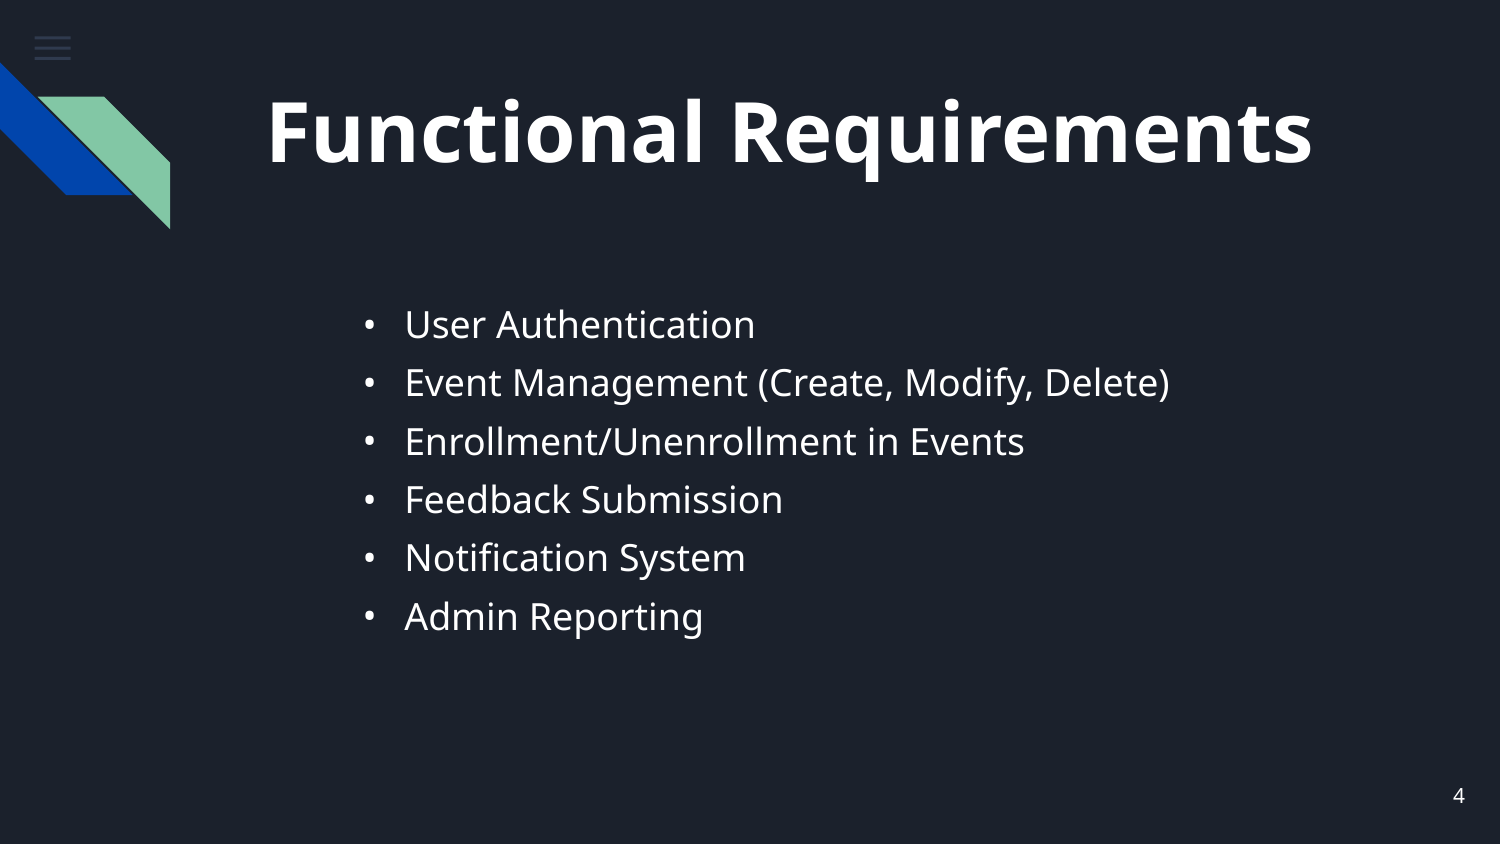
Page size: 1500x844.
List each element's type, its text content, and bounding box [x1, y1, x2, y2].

slide_number ‹#› [1389, 764, 1480, 830]
list User Authentication Event Management (Create, Modify, Delete) Enrollment/Unenrollment in Events Feedback Submission Notification System Admin Reporting [333, 286, 1298, 419]
title Functional Requirements [212, 64, 1368, 215]
